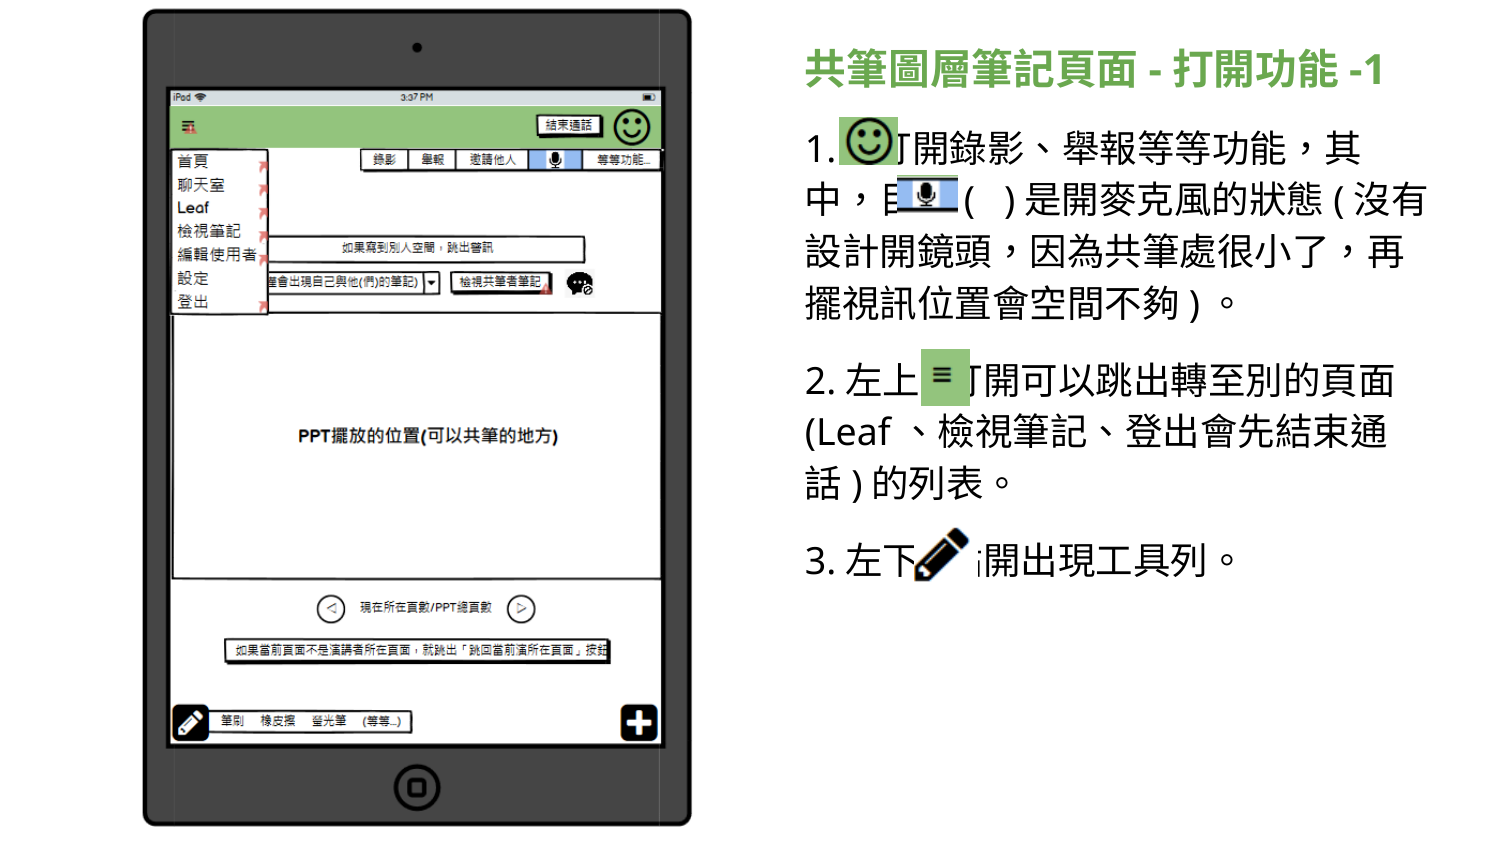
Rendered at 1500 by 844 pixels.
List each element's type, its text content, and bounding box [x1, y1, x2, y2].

picture [132, 0, 706, 844]
list 共筆圖層筆記頁面-打開功能-1 1. 打開錄影、舉報等等功能，其中，目前( )是開麥克風的狀態(沒有設計開鏡頭，因為共筆處很小了，再擺視訊位置會空間不夠)。 2.左上 打開可以跳出轉至別的頁面(Leaf、檢視筆記、登出會先結束通話)的列表。 3.左下 點開出現工具列。 [789, 20, 1449, 805]
picture [838, 117, 899, 165]
picture [921, 349, 971, 407]
picture [897, 174, 958, 216]
picture [914, 521, 978, 584]
